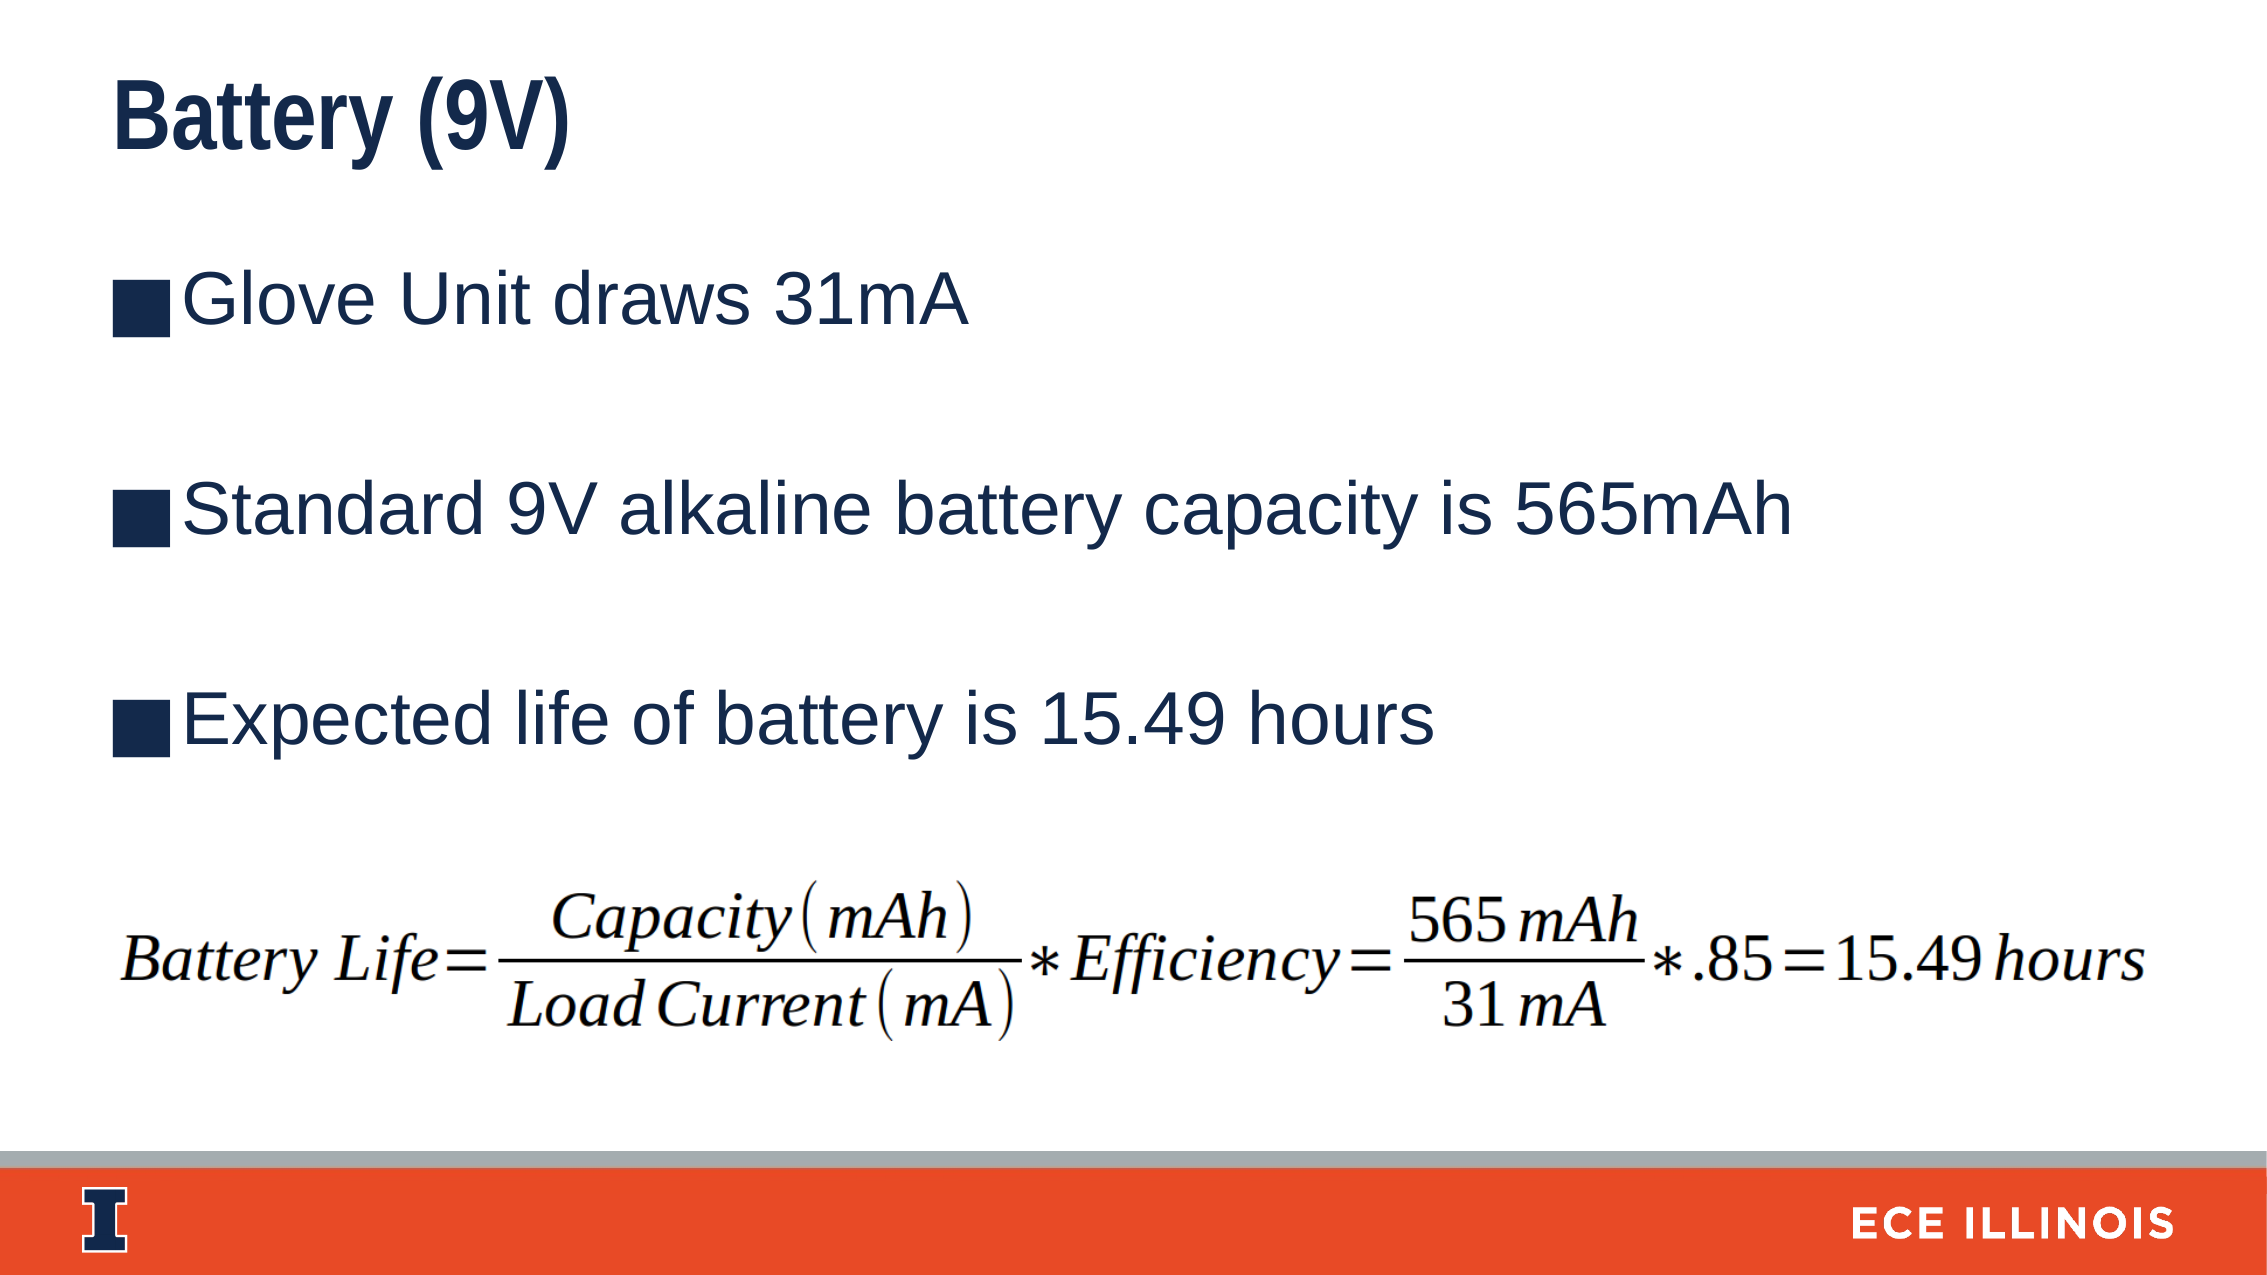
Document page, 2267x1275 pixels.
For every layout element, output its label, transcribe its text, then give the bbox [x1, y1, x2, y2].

picture [107, 878, 2152, 1042]
list Battery (9V) [97, 34, 2170, 155]
picture [0, 1151, 2267, 1258]
picture [1853, 1206, 2173, 1239]
list Glove Unit draws 31mA Standard 9V alkaline battery capacity is 565mAh Expected life of battery is 15.49 hours [91, 234, 2176, 1069]
